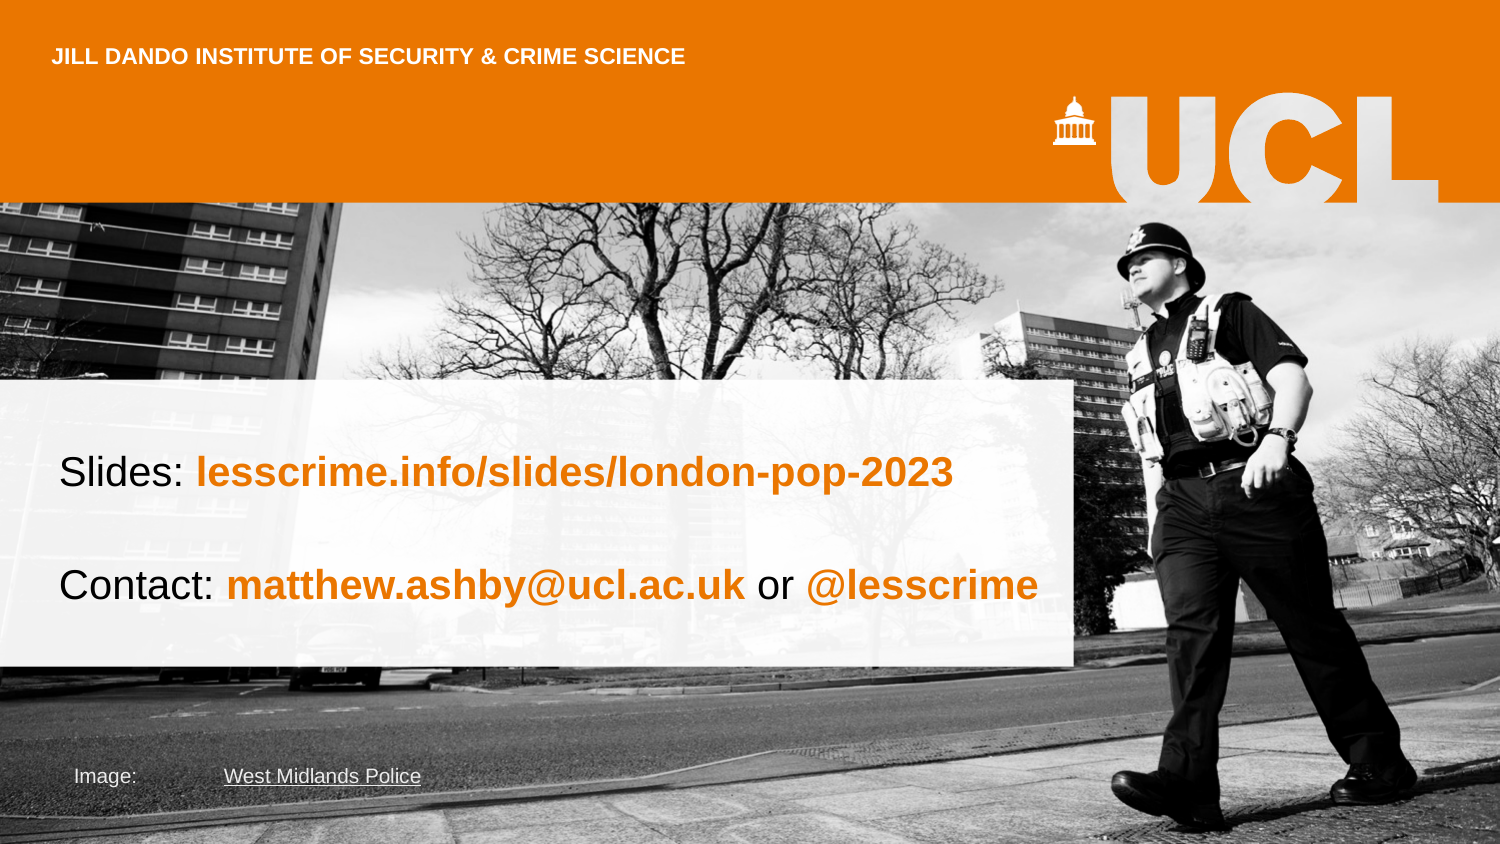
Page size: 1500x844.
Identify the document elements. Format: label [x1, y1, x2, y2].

picture [0, 203, 1500, 844]
text_box [0, 0, 1500, 203]
